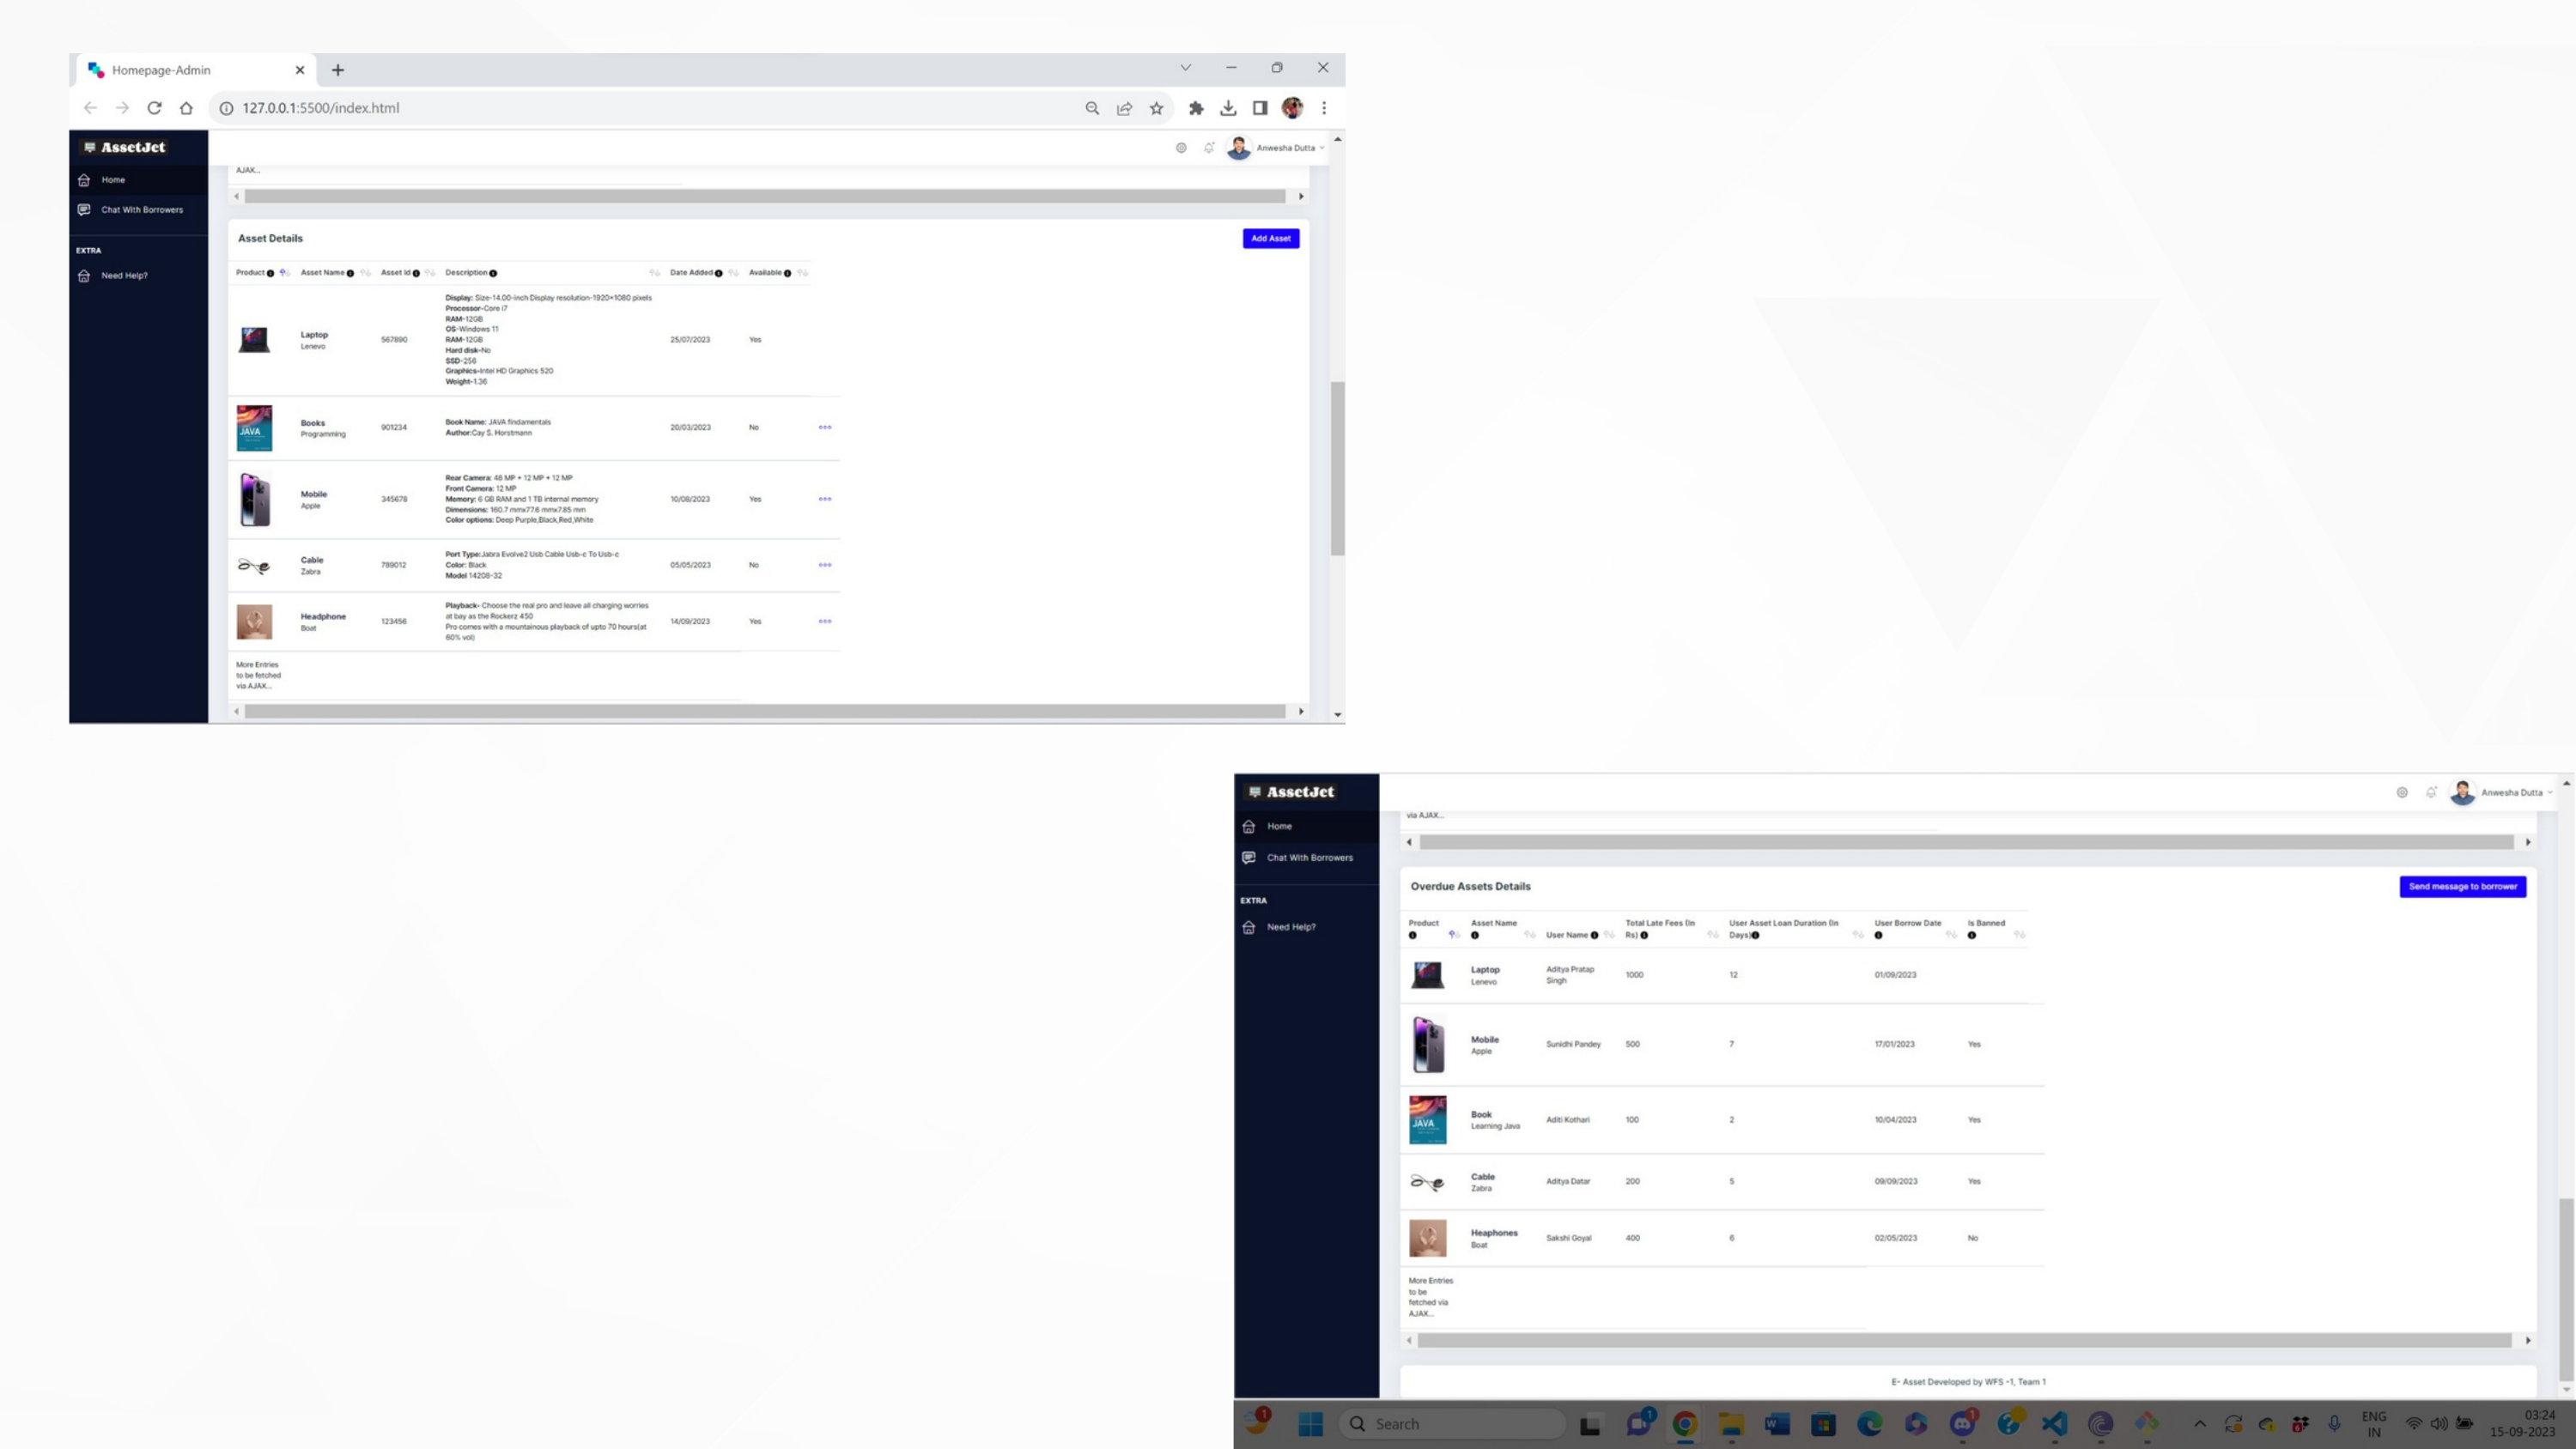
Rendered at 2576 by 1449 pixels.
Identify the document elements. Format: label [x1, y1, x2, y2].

text_box [0, 0, 2576, 1449]
text_box [1233, 771, 2576, 1449]
text_box [69, 53, 1346, 724]
